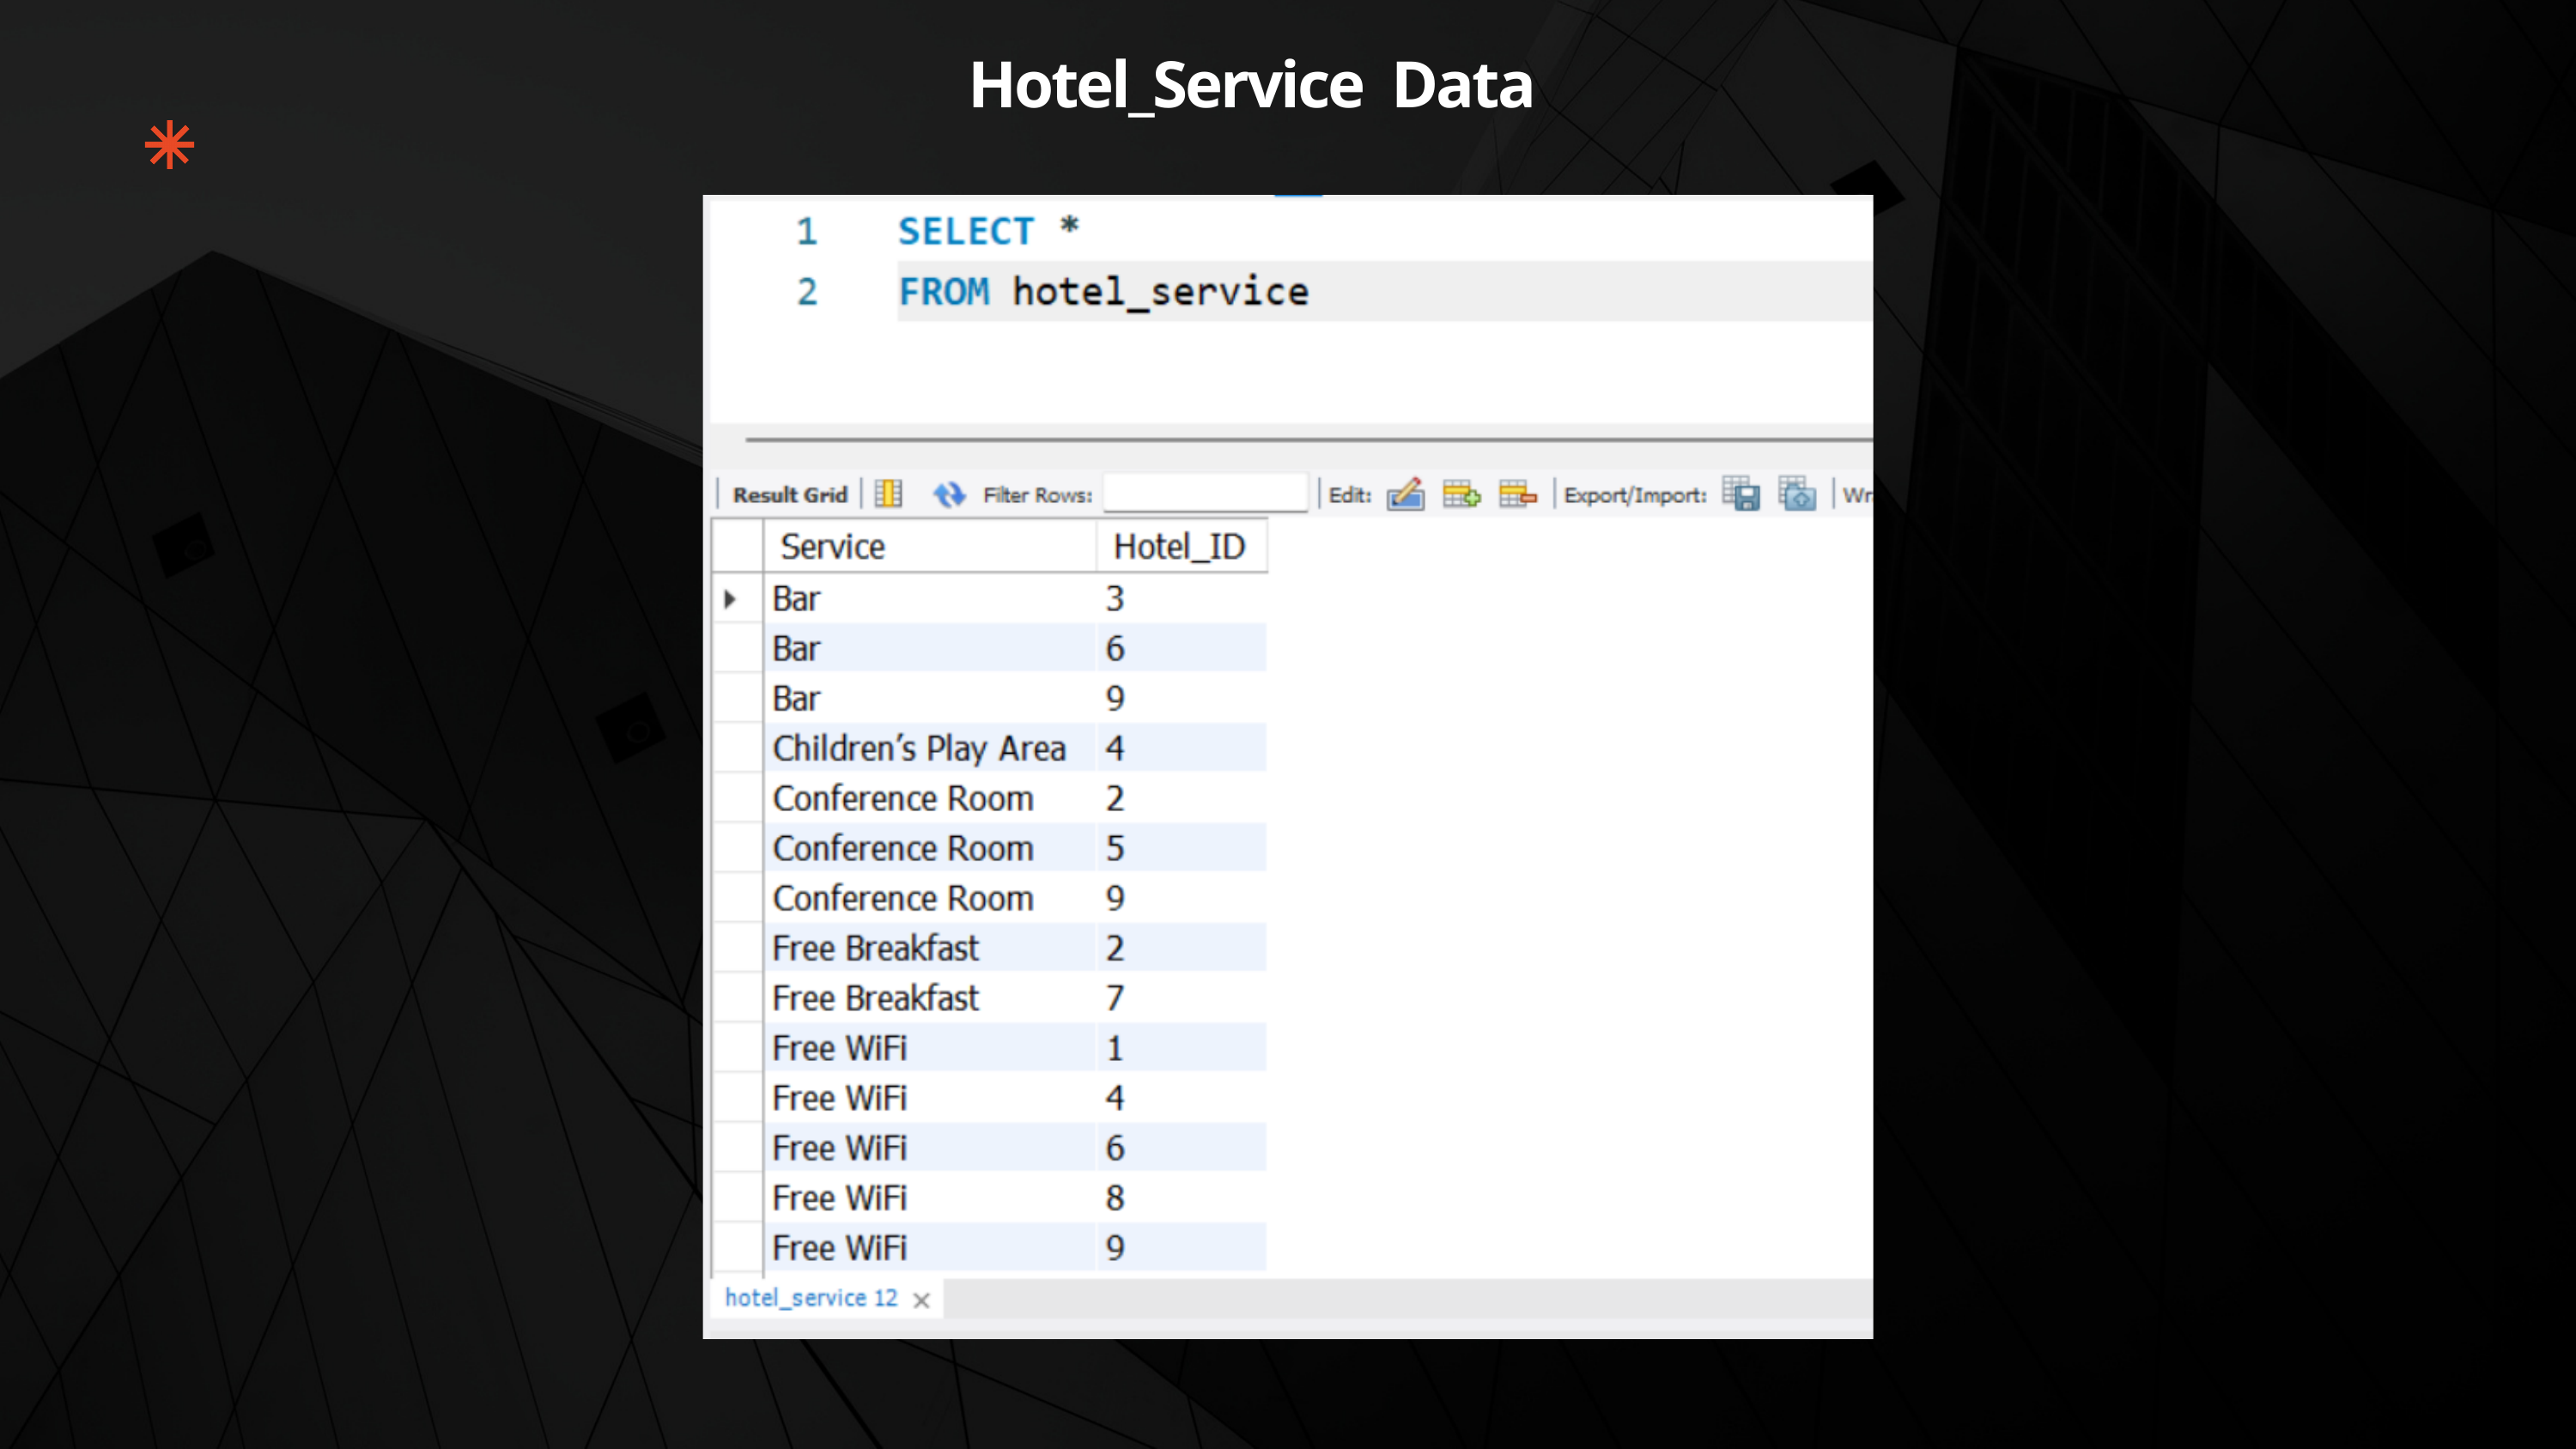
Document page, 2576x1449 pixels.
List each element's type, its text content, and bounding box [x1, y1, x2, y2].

text_box [702, 195, 1874, 1339]
text_box Hotel_Service Data [953, 30, 1552, 121]
text_box [144, 120, 195, 169]
text_box [0, 0, 2576, 1449]
